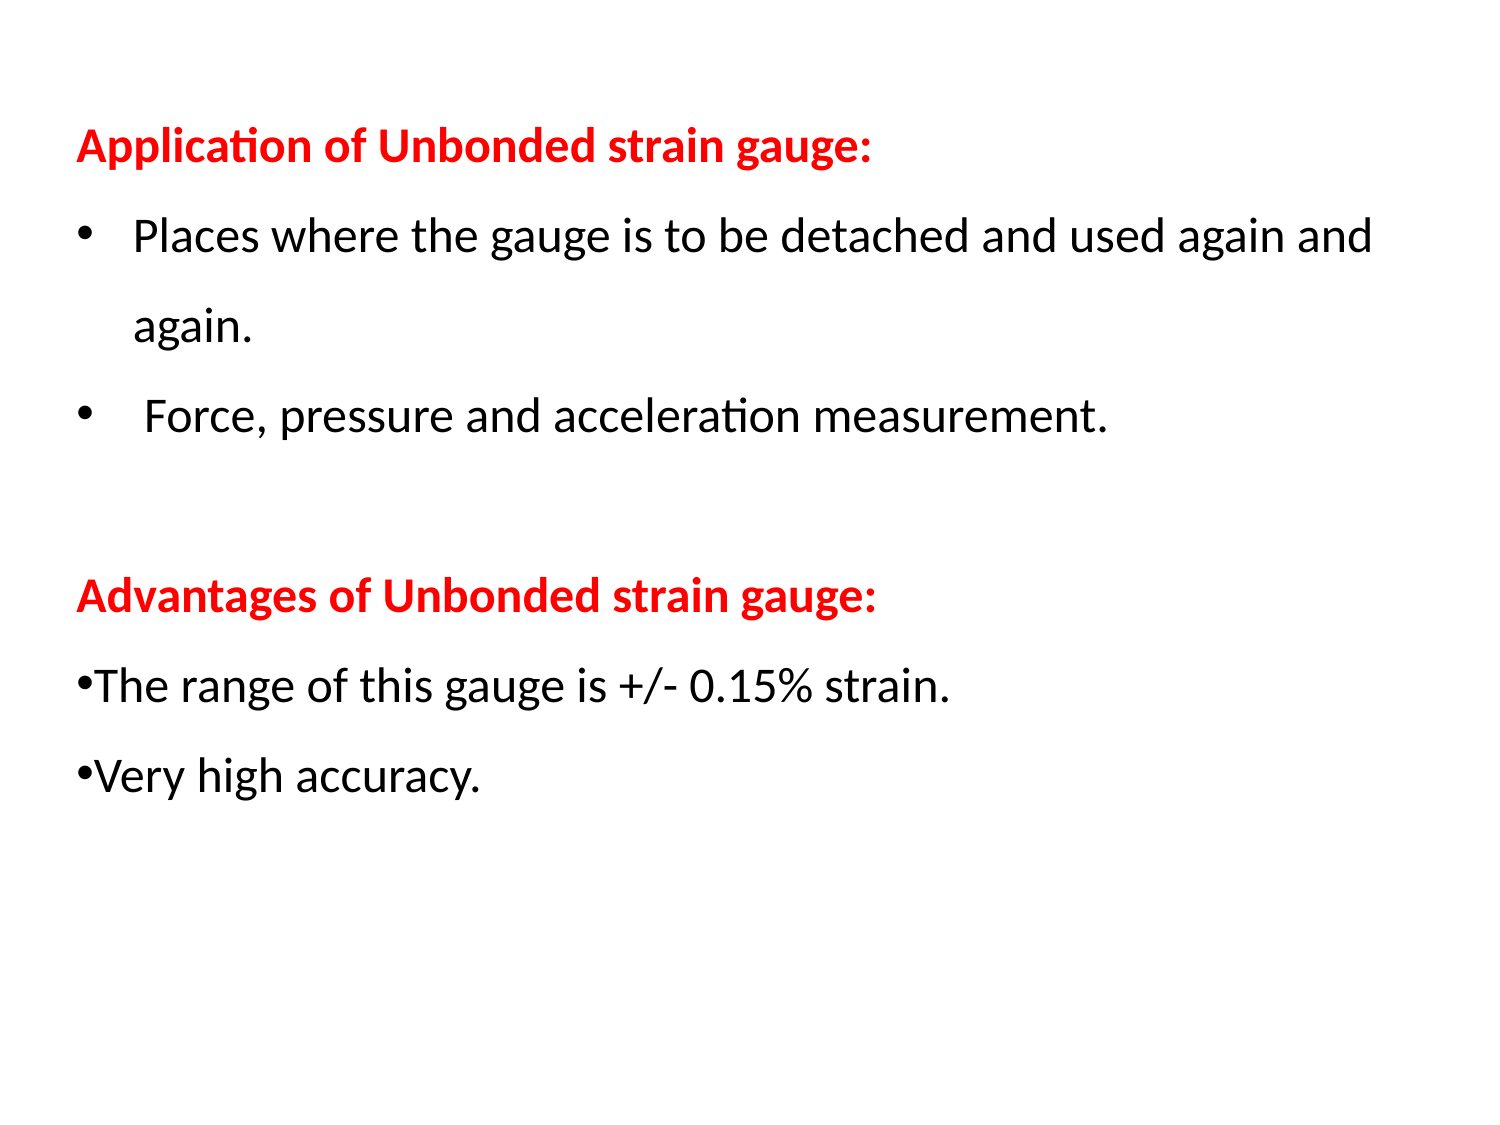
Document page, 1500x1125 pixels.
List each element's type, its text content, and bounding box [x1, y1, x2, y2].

text_box Application of Unbonded strain gauge: Places where the gauge is to be detached and used again and again. Force, pressure and acceleration measurement. Advantages of Unbonded strain gauge: The range of this gauge is +/- 0.15% strain. Very high accuracy. [61, 74, 1500, 810]
